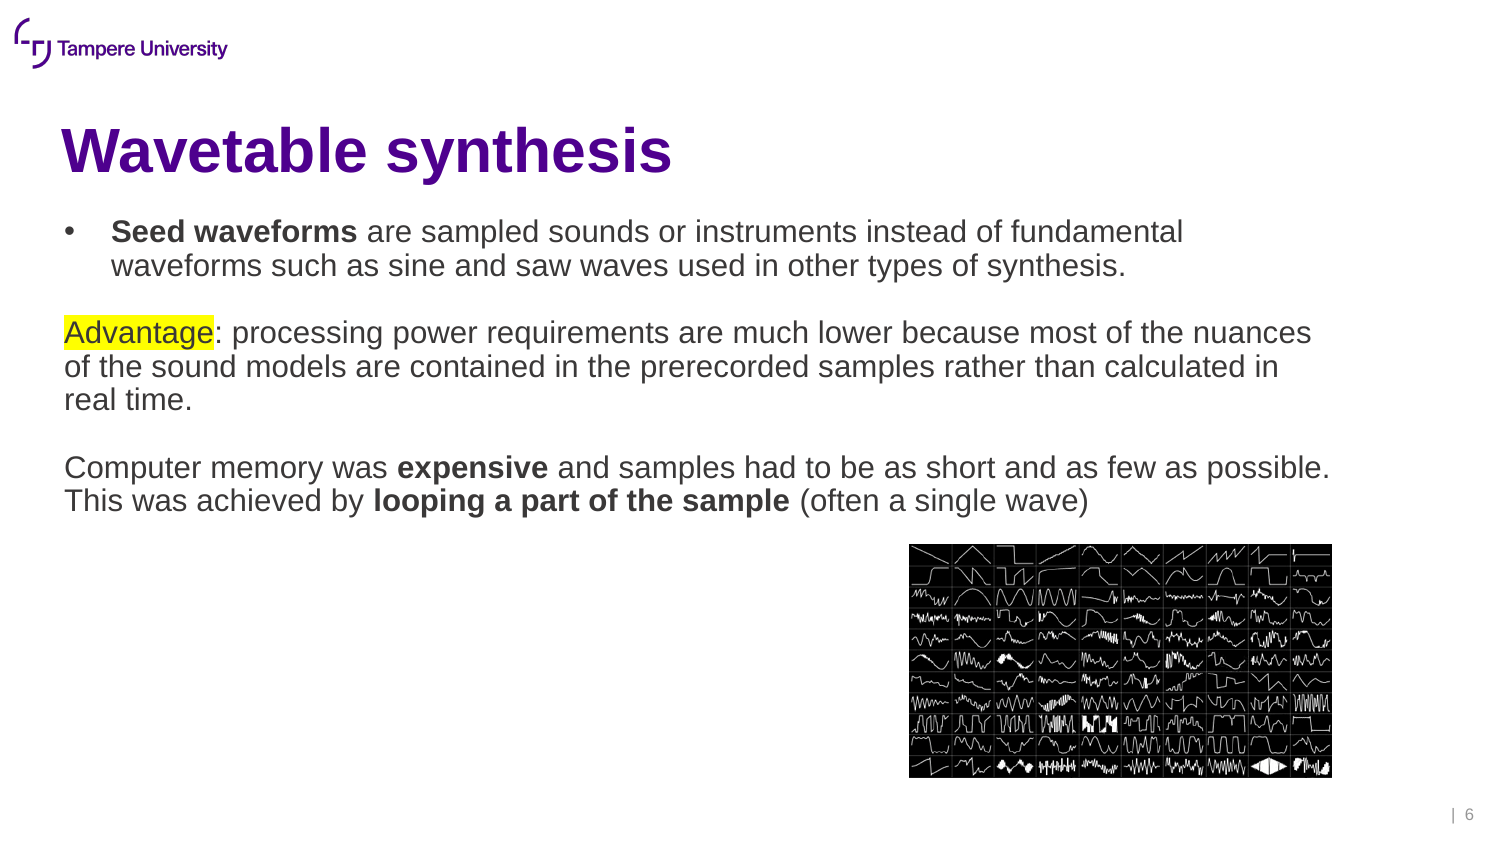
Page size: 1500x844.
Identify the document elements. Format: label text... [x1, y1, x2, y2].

list Seed waveforms are sampled sounds or instruments instead of fundamental waveforms such as sine and saw waves used in other types of synthesis. Advantage: processing power requirements are much lower because most of the nuances of the sound models are contained in the prerecorded samples rather than calculated in real time. Computer memory was expensive and samples had to be as short and as few as possible. This was achieved by looping a part of the sample (often a single wave) [52, 210, 1347, 746]
picture [909, 544, 1332, 778]
title Wavetable synthesis [50, 112, 1345, 192]
picture [3, 4, 241, 80]
slide_number | 6 [1439, 798, 1486, 830]
